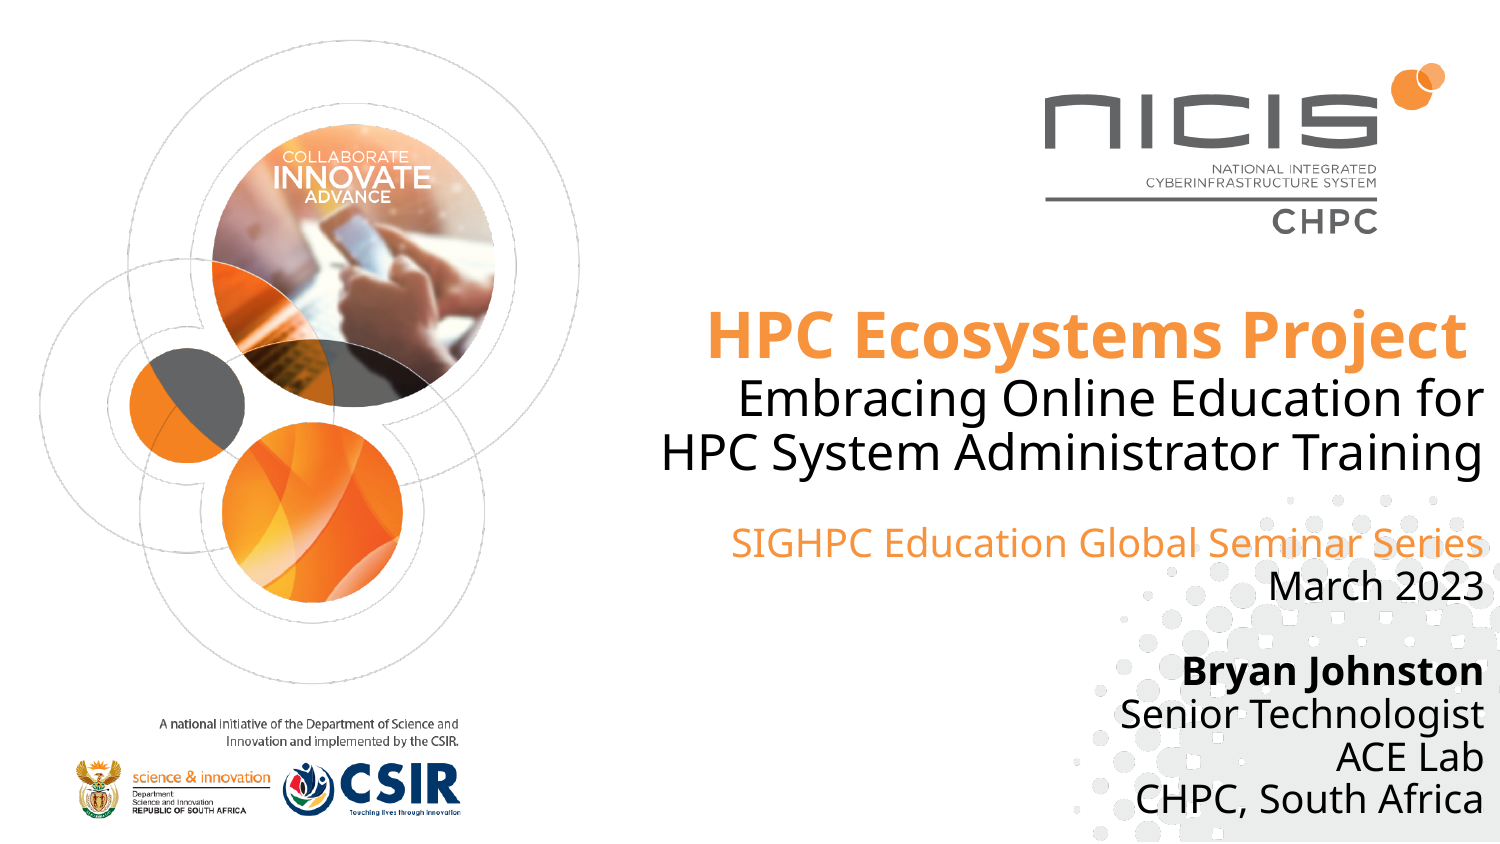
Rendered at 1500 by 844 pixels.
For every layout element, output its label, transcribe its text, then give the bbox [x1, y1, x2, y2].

title HPC Ecosystems Project Embracing Online Education for HPC System Administrator Training SIGHPC Education Global Seminar Series March 2023 Bryan Johnston Senior Technologist ACE Lab CHPC, South Africa [588, 288, 1500, 844]
picture [1015, 59, 1475, 238]
picture [25, 0, 606, 844]
